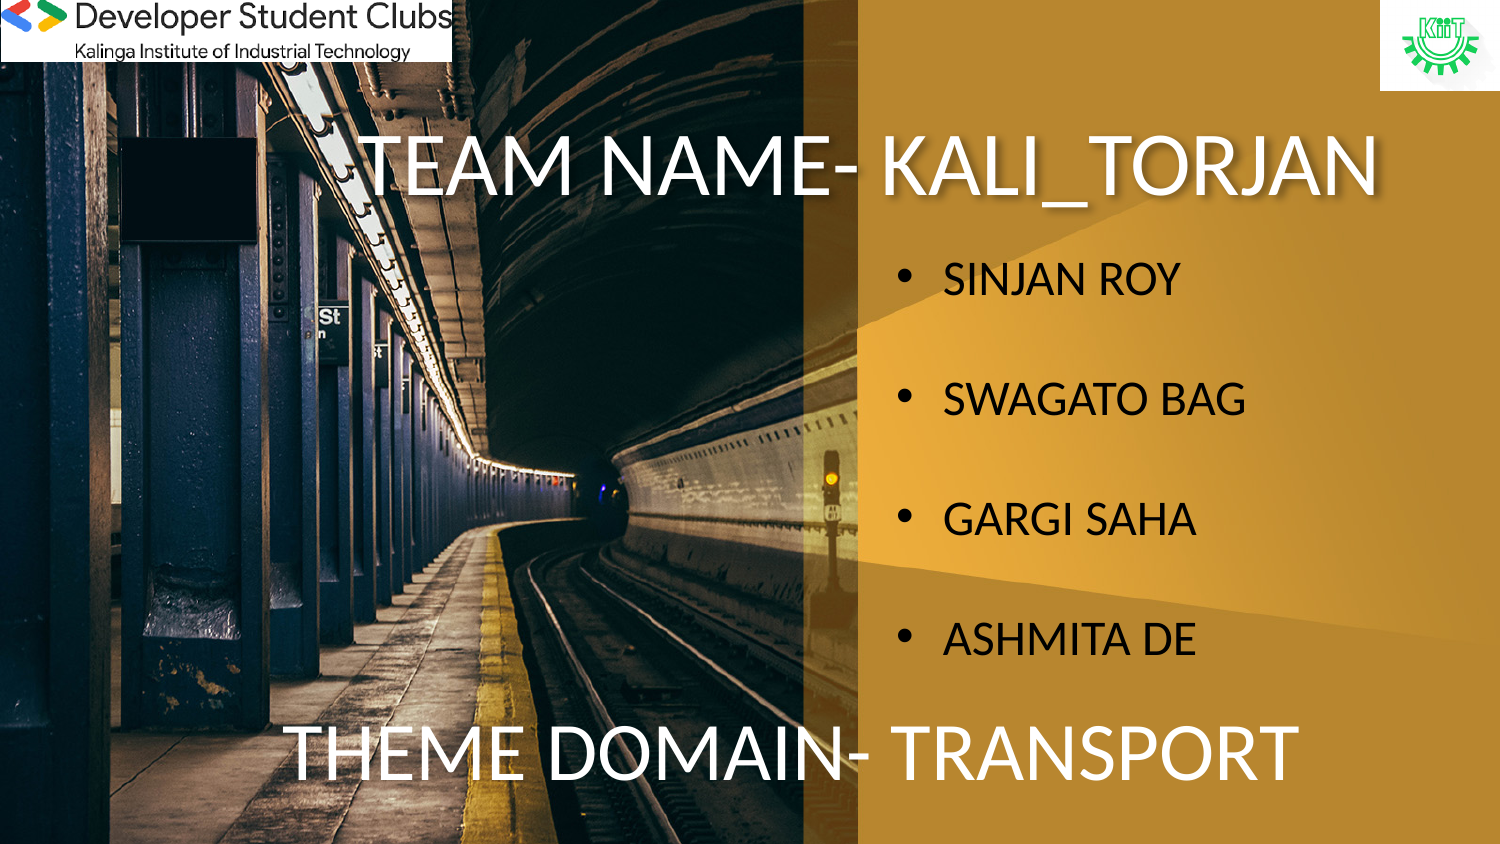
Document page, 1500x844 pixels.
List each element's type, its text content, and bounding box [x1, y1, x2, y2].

text_box SINJAN ROY SWAGATO BAG GARGI SAHA ASHMITA DE [881, 237, 1438, 673]
picture [0, 0, 1500, 844]
text_box THEME DOMAIN- TRANSPORT [268, 690, 1397, 805]
title TEAM NAME- KALI_TORJAN [281, 52, 1397, 266]
